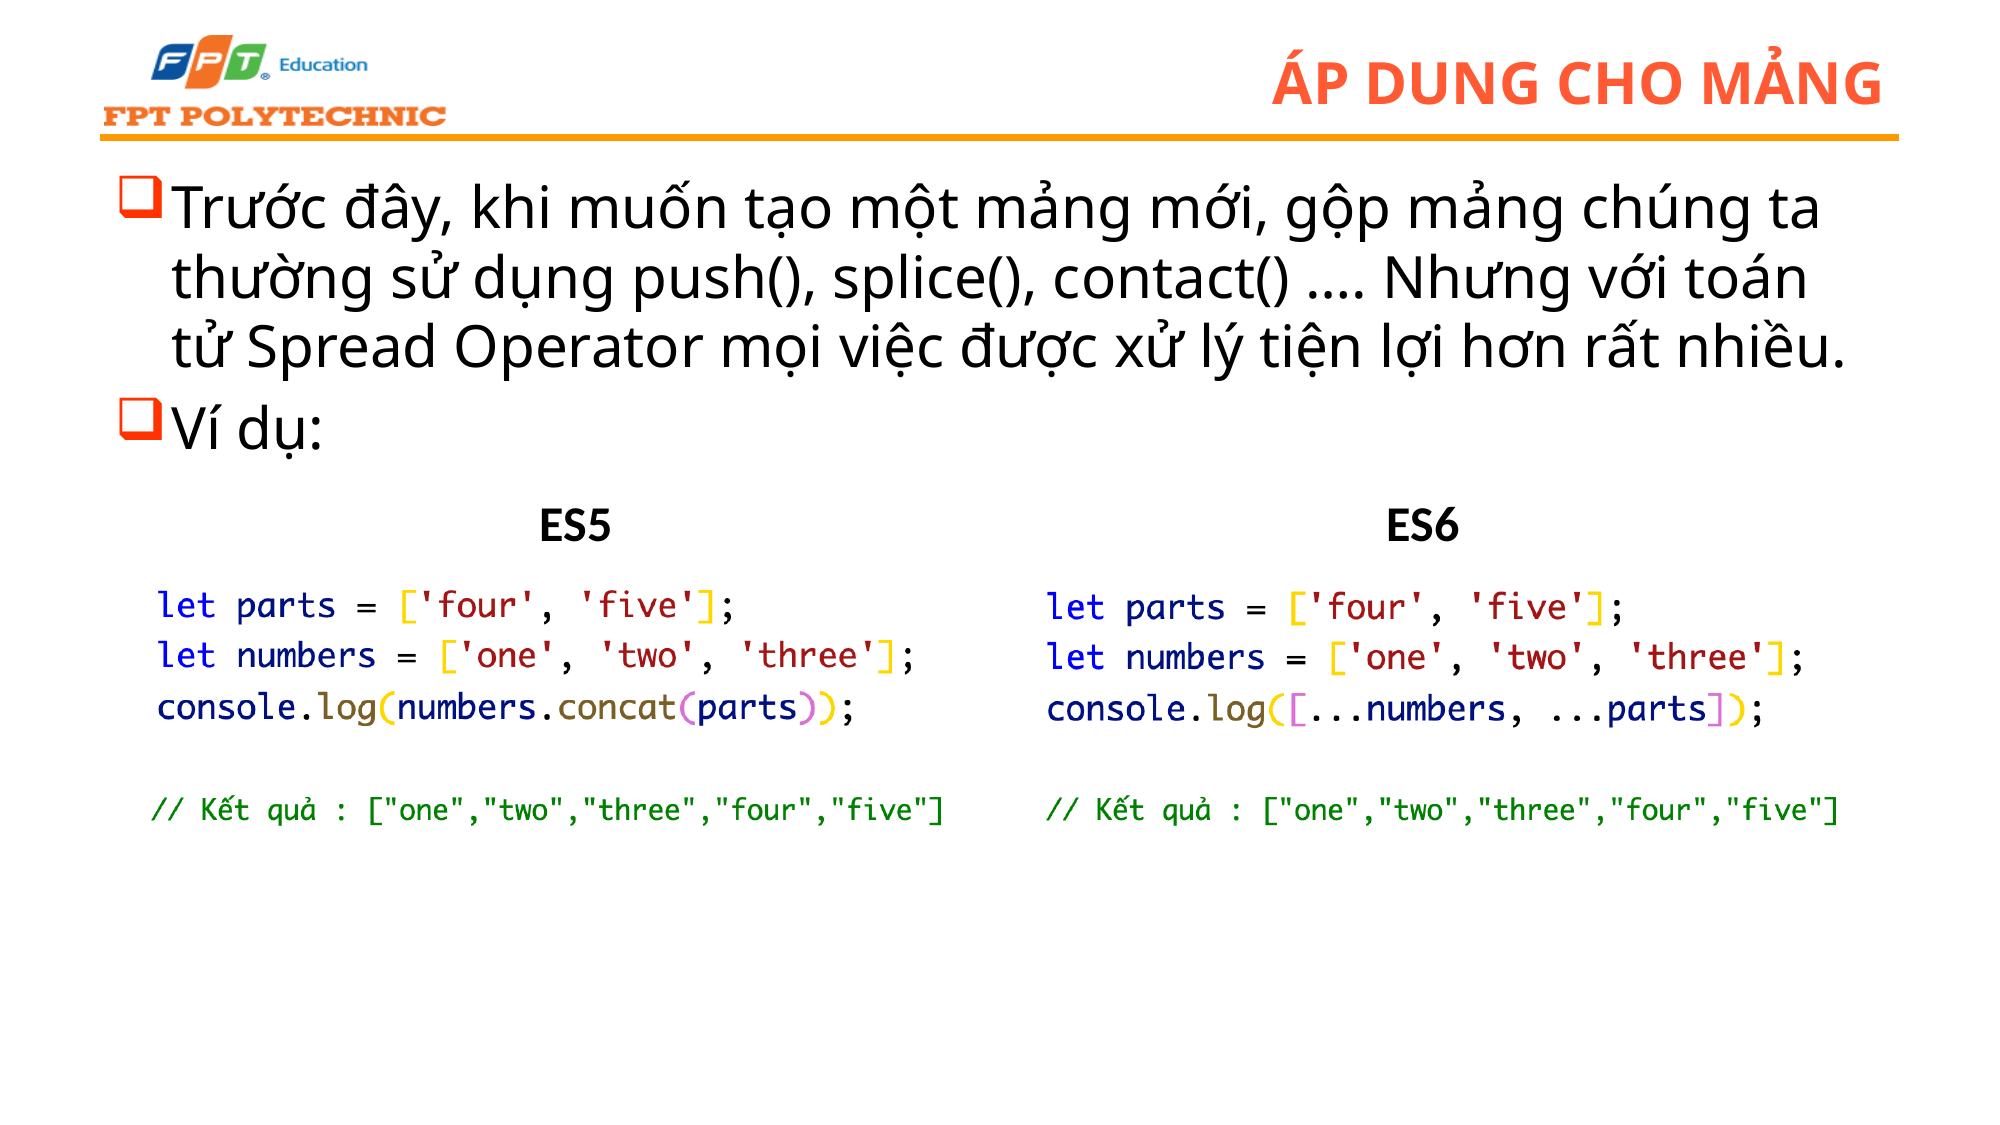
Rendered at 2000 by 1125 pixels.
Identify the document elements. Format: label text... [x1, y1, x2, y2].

picture [1044, 786, 1850, 835]
picture [104, 35, 450, 126]
picture [1030, 577, 1875, 746]
picture [149, 786, 956, 835]
title Áp dung cho mảng [449, 45, 1900, 126]
list Trước đây, khi muốn tạo một mảng mới, gộp mảng chúng ta thường sử dụng push(), splice(), contact() …. Nhưng với toán tử Spread Operator mọi việc được xử lý tiện lợi hơn rất nhiều. Ví dụ: [99, 162, 1900, 1005]
text_box ES6 [1372, 483, 1475, 559]
text_box ES5 [524, 483, 628, 559]
picture [149, 577, 1017, 751]
